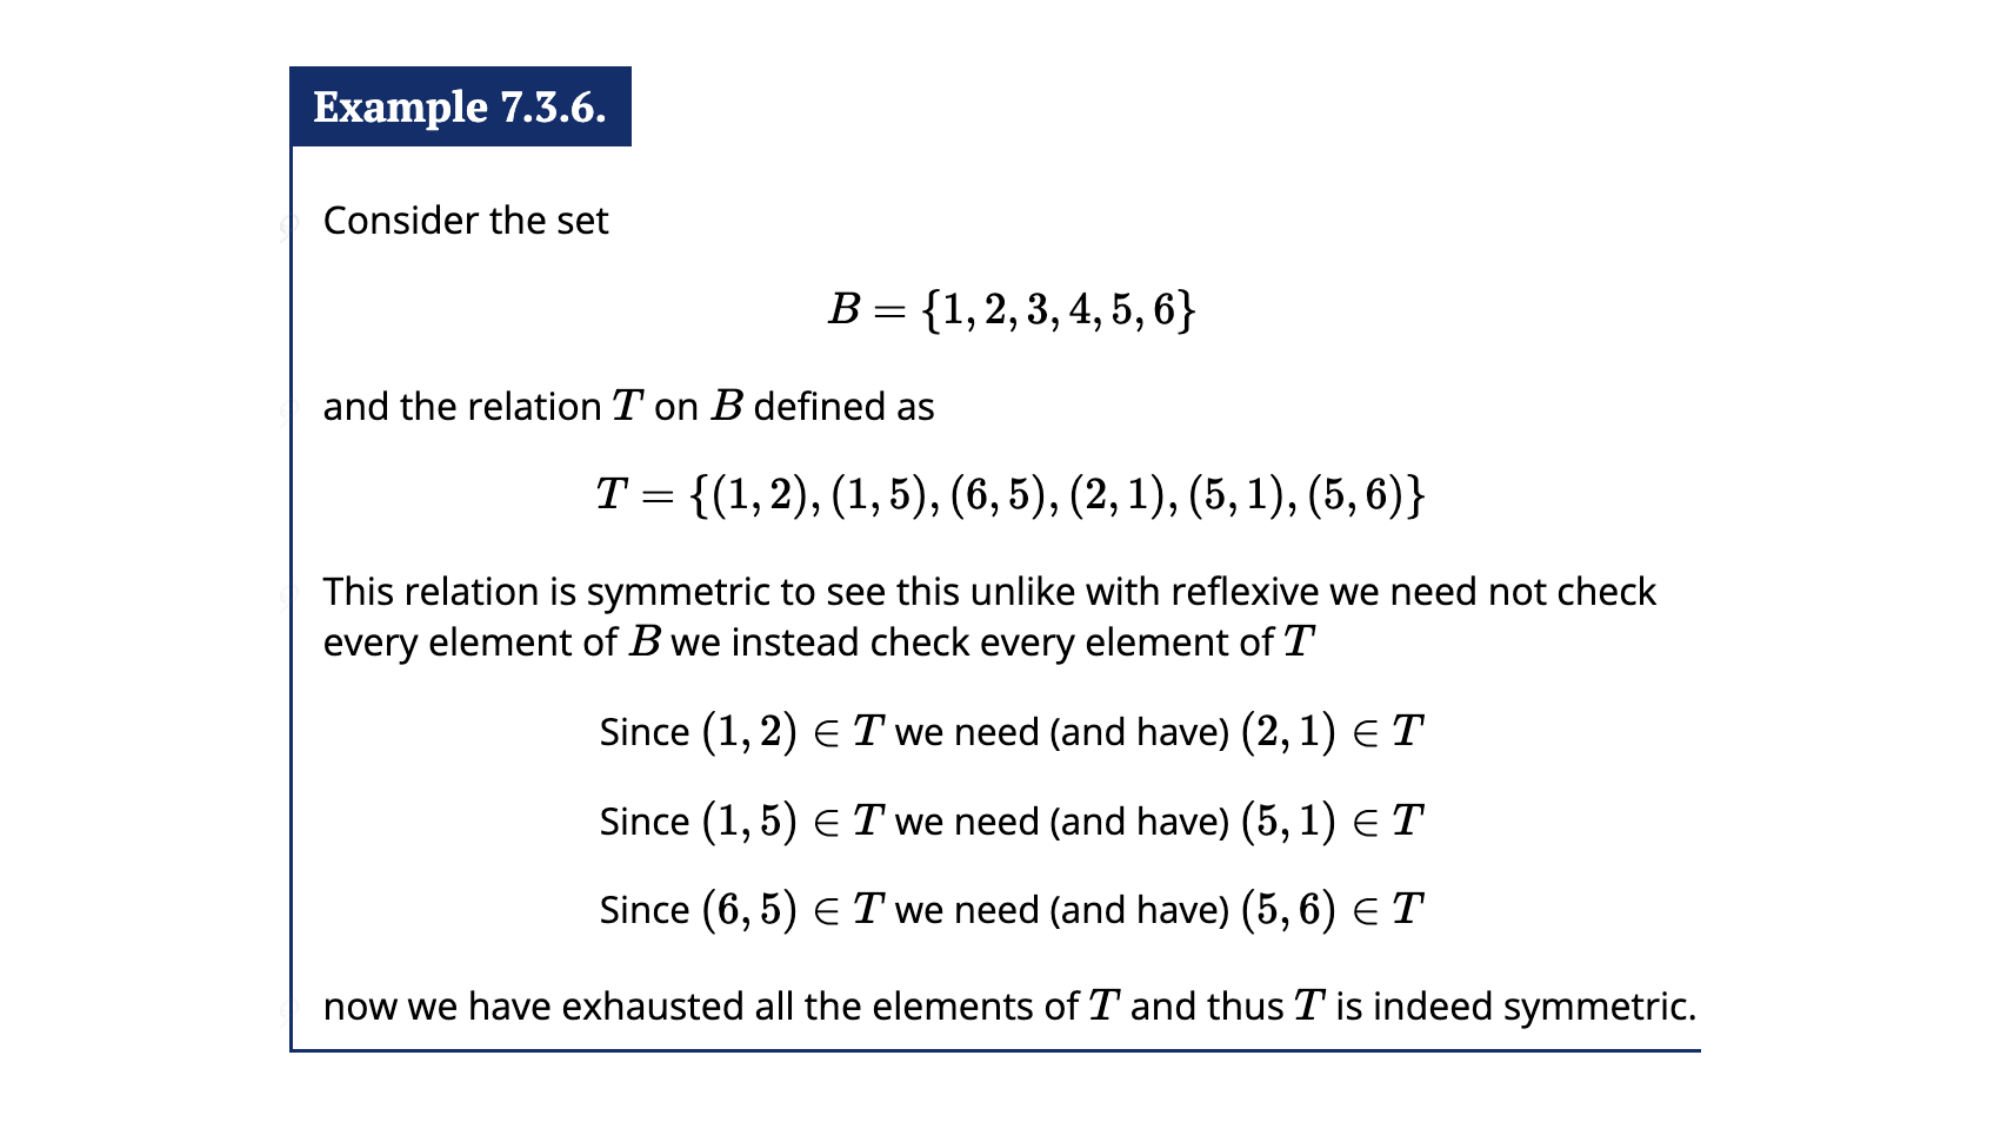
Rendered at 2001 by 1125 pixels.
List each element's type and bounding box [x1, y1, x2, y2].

picture [279, 57, 1721, 1068]
